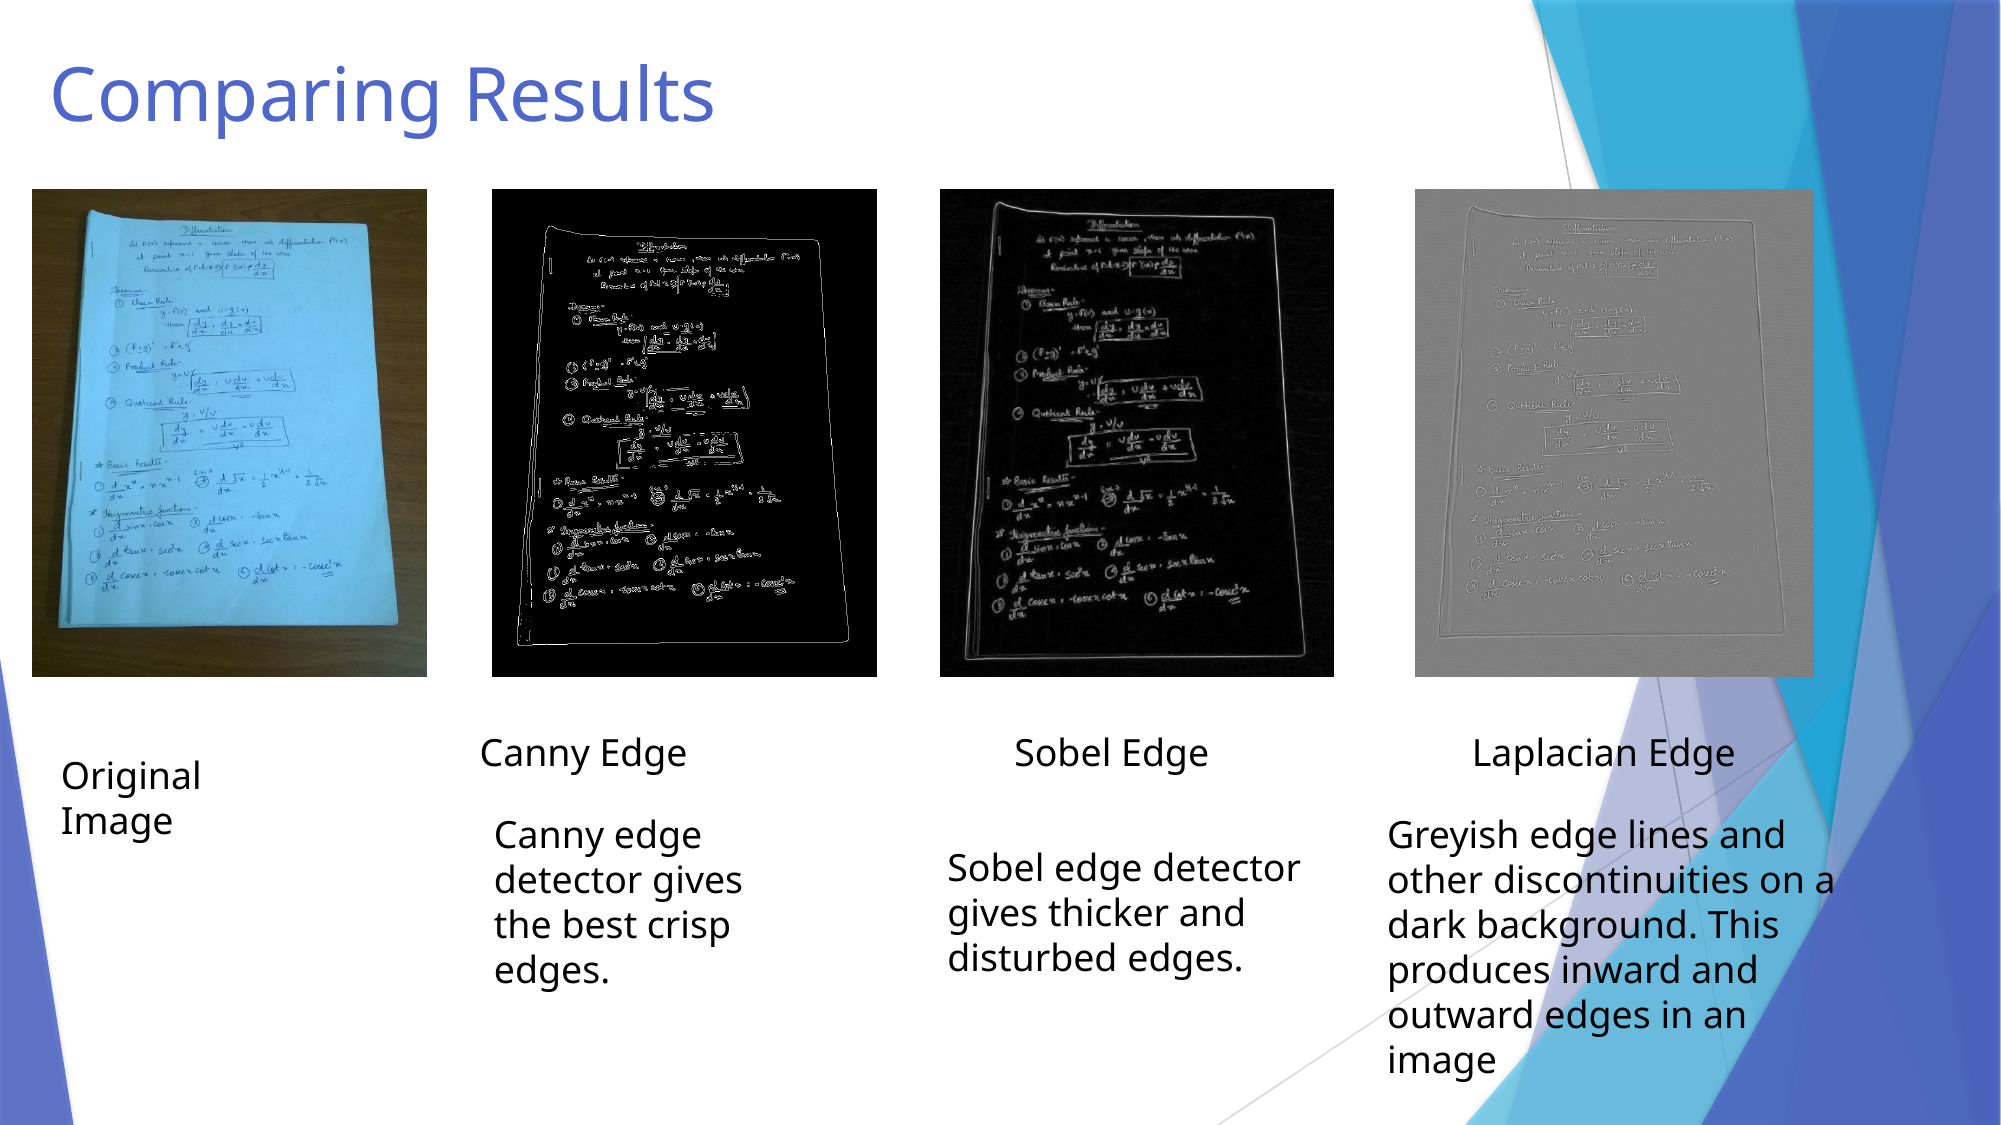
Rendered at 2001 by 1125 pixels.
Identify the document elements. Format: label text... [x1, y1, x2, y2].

title Comparing Results [34, 39, 1446, 178]
text_box Canny edge detector gives the best crisp edges. [479, 803, 793, 999]
picture [492, 188, 878, 677]
picture [32, 188, 428, 677]
picture [1415, 188, 1814, 677]
text_box Greyish edge lines and other discontinuities on a dark background. This produces inward and outward edges in an image [1372, 803, 1857, 1089]
picture [939, 188, 1334, 677]
text_box Sobel edge detector gives thicker and disturbed edges. [932, 836, 1334, 987]
text_box Sobel Edge [999, 721, 1225, 781]
text_box Laplacian Edge [1457, 721, 1751, 781]
text_box Canny Edge [464, 721, 731, 781]
text_box Original Image [46, 744, 313, 850]
